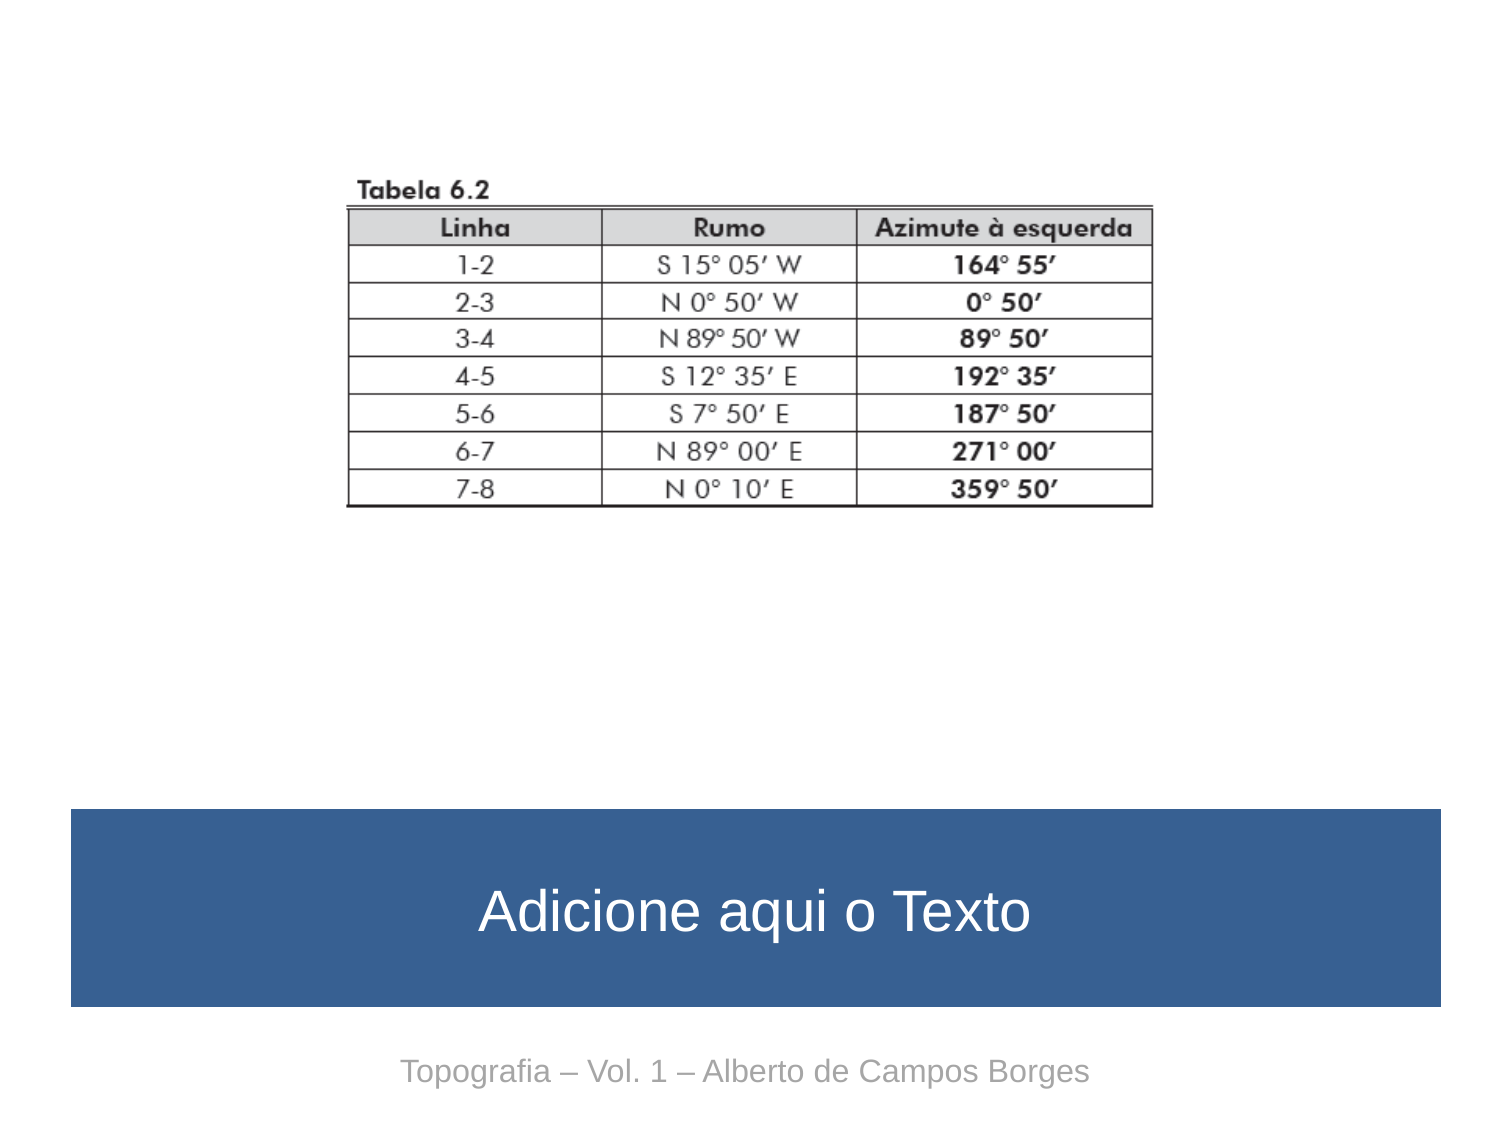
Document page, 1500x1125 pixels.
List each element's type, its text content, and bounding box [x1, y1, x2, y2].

footer Topografia – Vol. 1 – Alberto de Campos Borges [0, 1042, 1500, 1103]
picture [330, 160, 1169, 522]
text_box Adicione aqui o Texto [70, 808, 1442, 1008]
